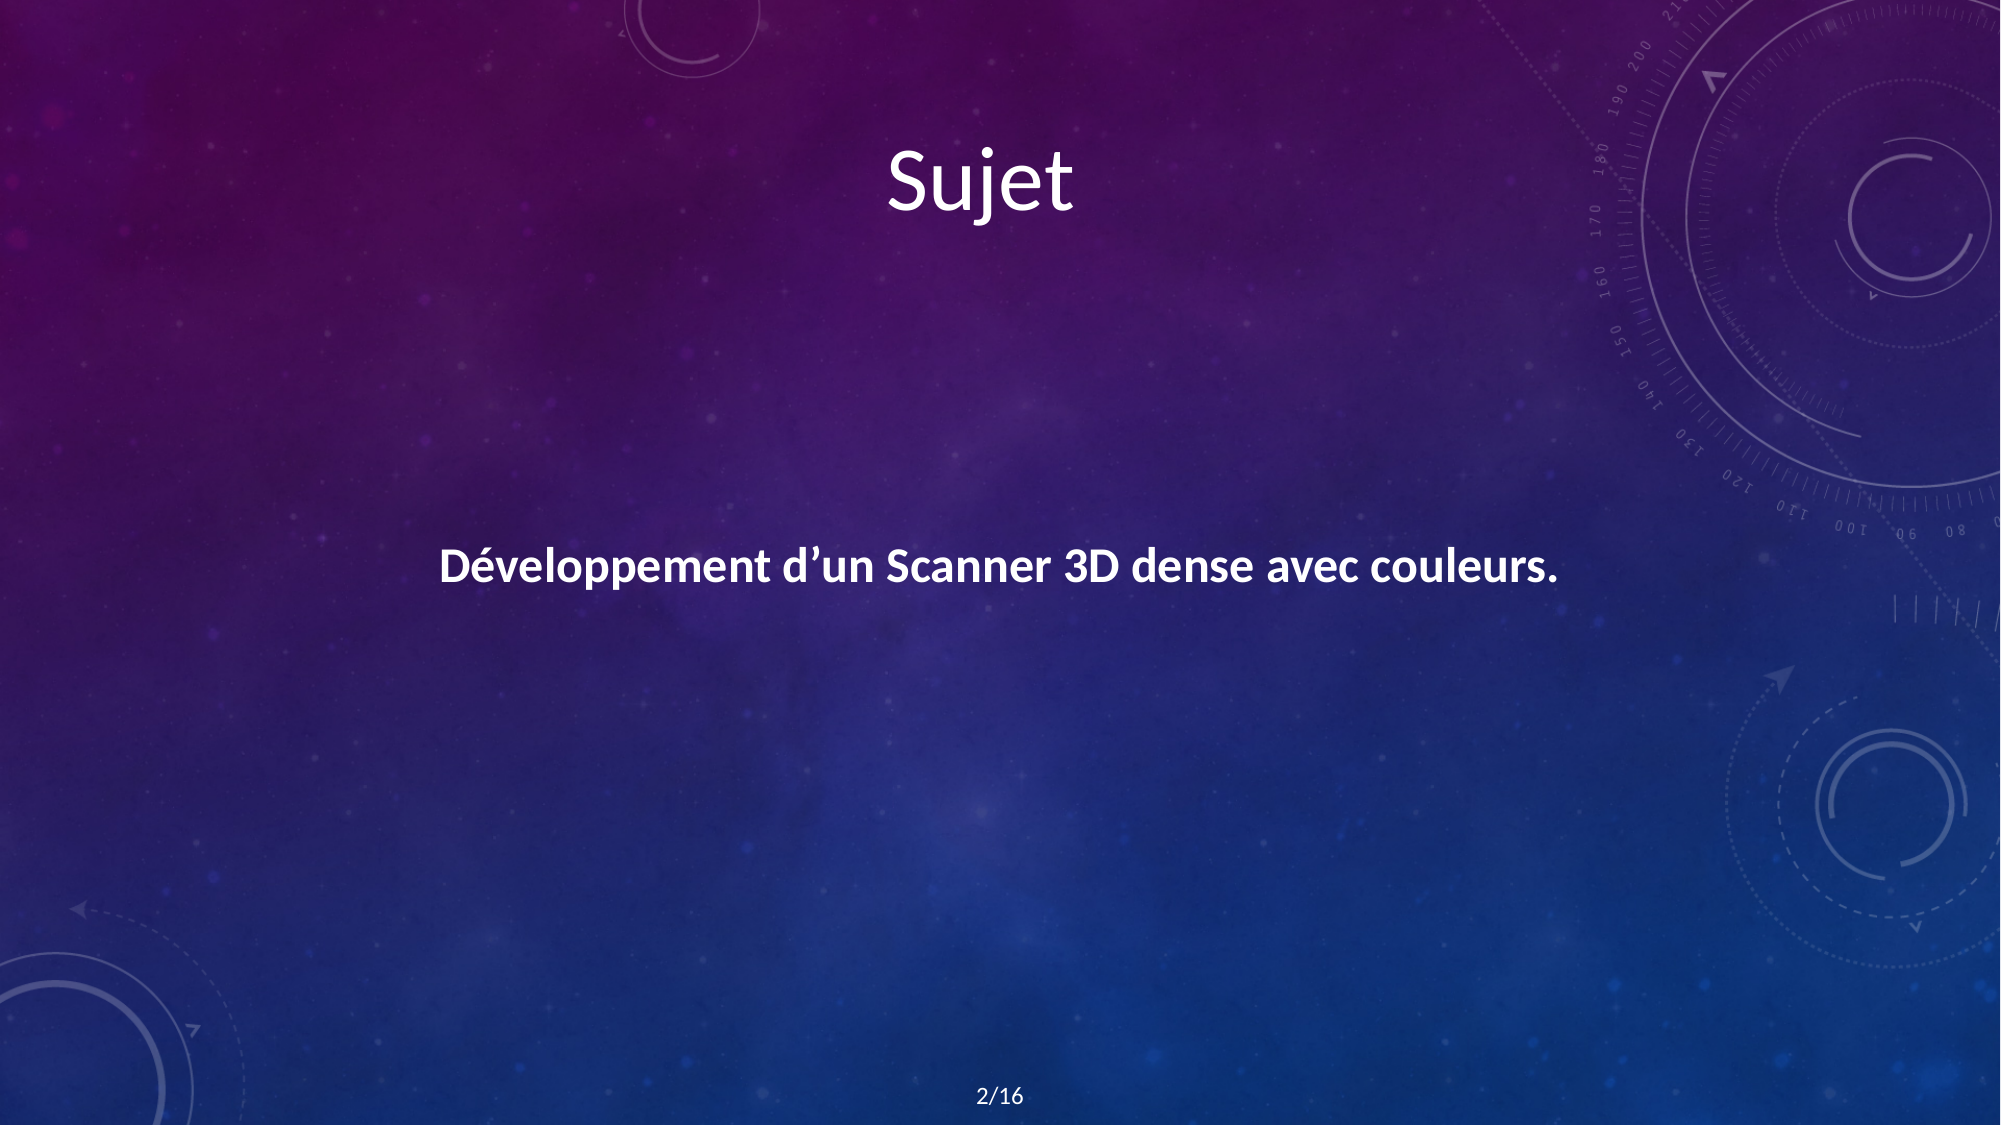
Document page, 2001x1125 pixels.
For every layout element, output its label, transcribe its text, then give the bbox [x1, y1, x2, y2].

list Développement d’un Scanner 3D dense avec couleurs. [169, 263, 1831, 862]
picture [0, 0, 2001, 1125]
text_box Sujet [146, 52, 1816, 308]
text_box ‹#›/16 [662, 1064, 1338, 1125]
